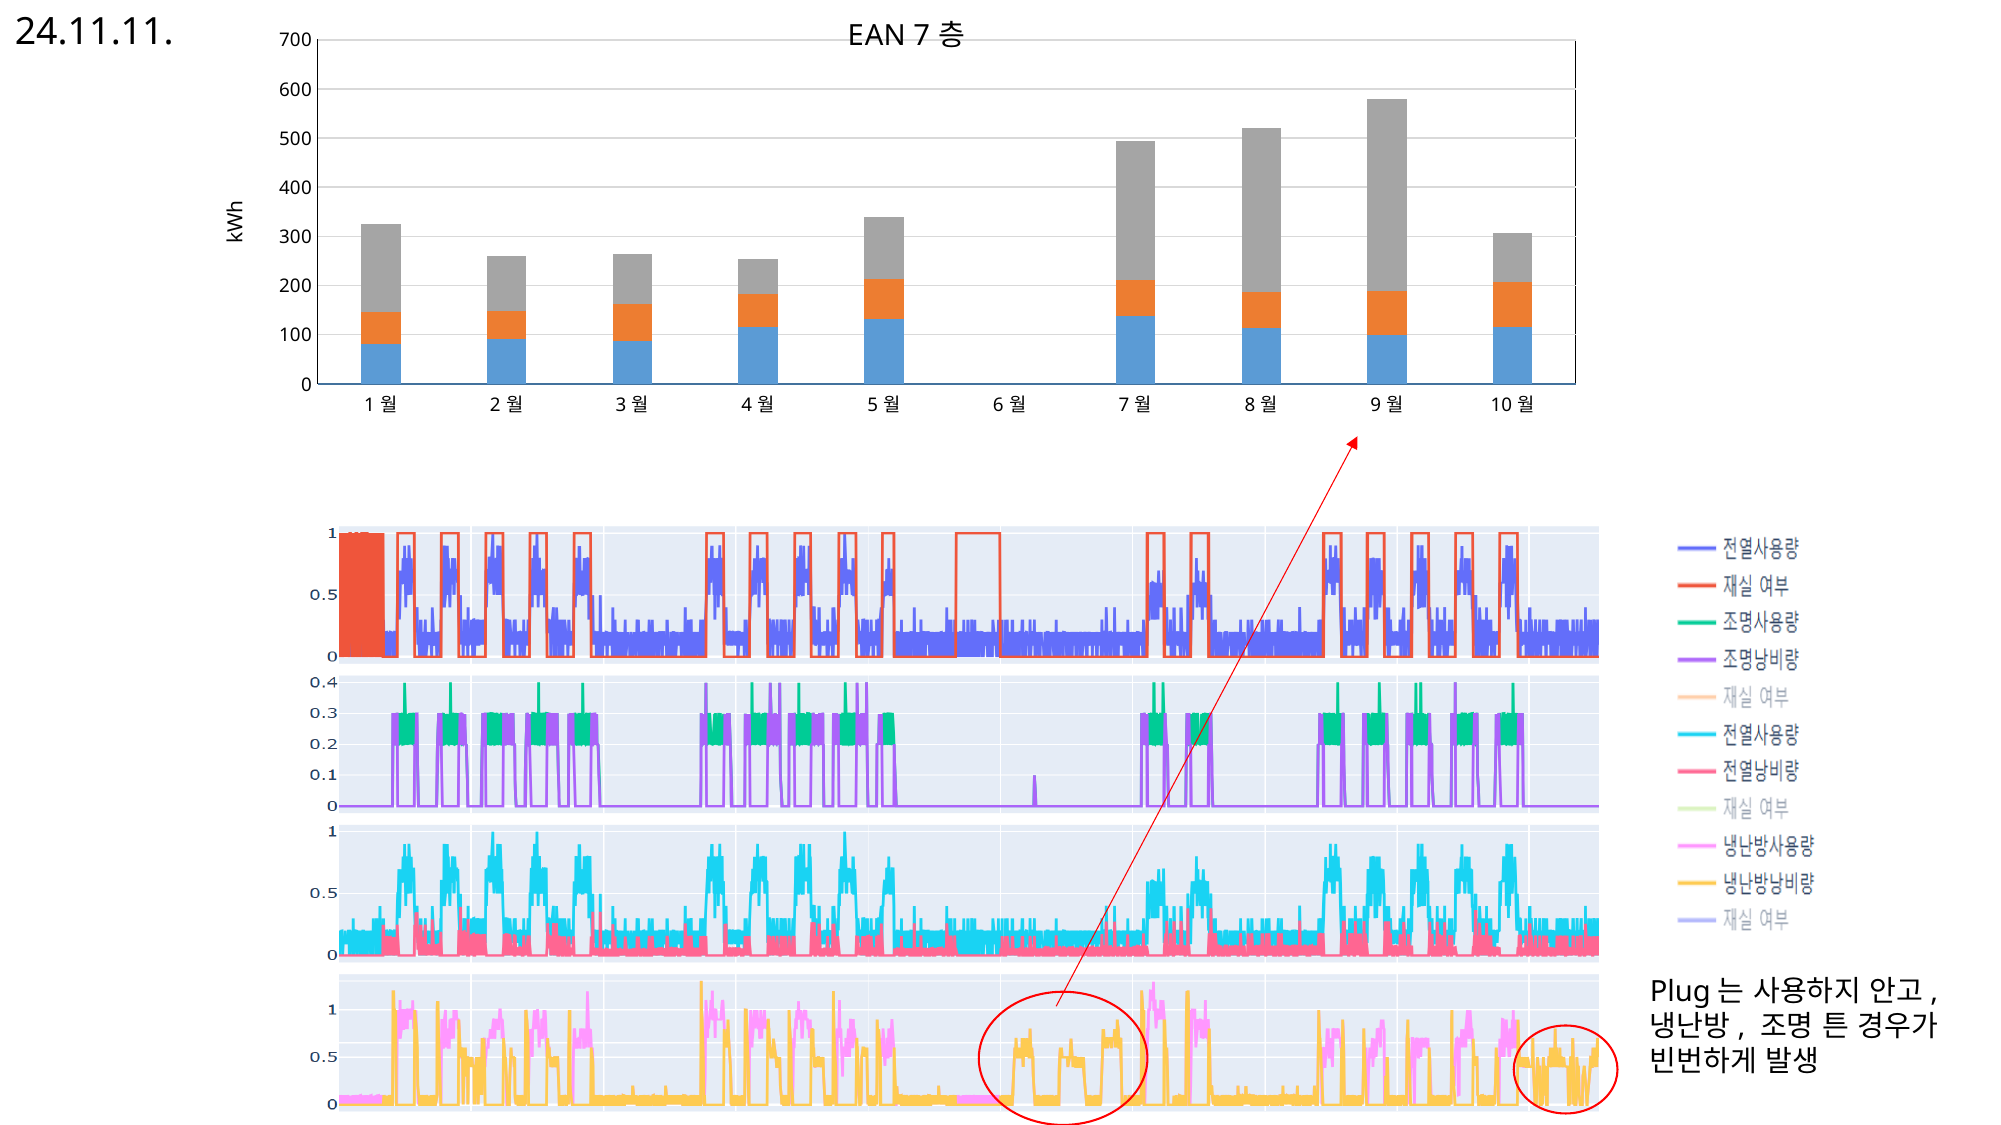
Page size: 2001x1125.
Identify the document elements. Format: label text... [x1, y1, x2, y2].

chart [214, 0, 1599, 428]
text_box [1599, 1034, 1619, 1105]
text_box Plug는 사용하지 안고, 냉난방, 조명 튼 경우가 빈번하게 발생 [1634, 964, 2000, 1085]
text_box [1056, 436, 1358, 1007]
picture [287, 501, 1599, 1114]
picture [1662, 528, 1853, 965]
text_box [1014, 1114, 1112, 1125]
text_box 24.11.11. [0, 0, 214, 60]
